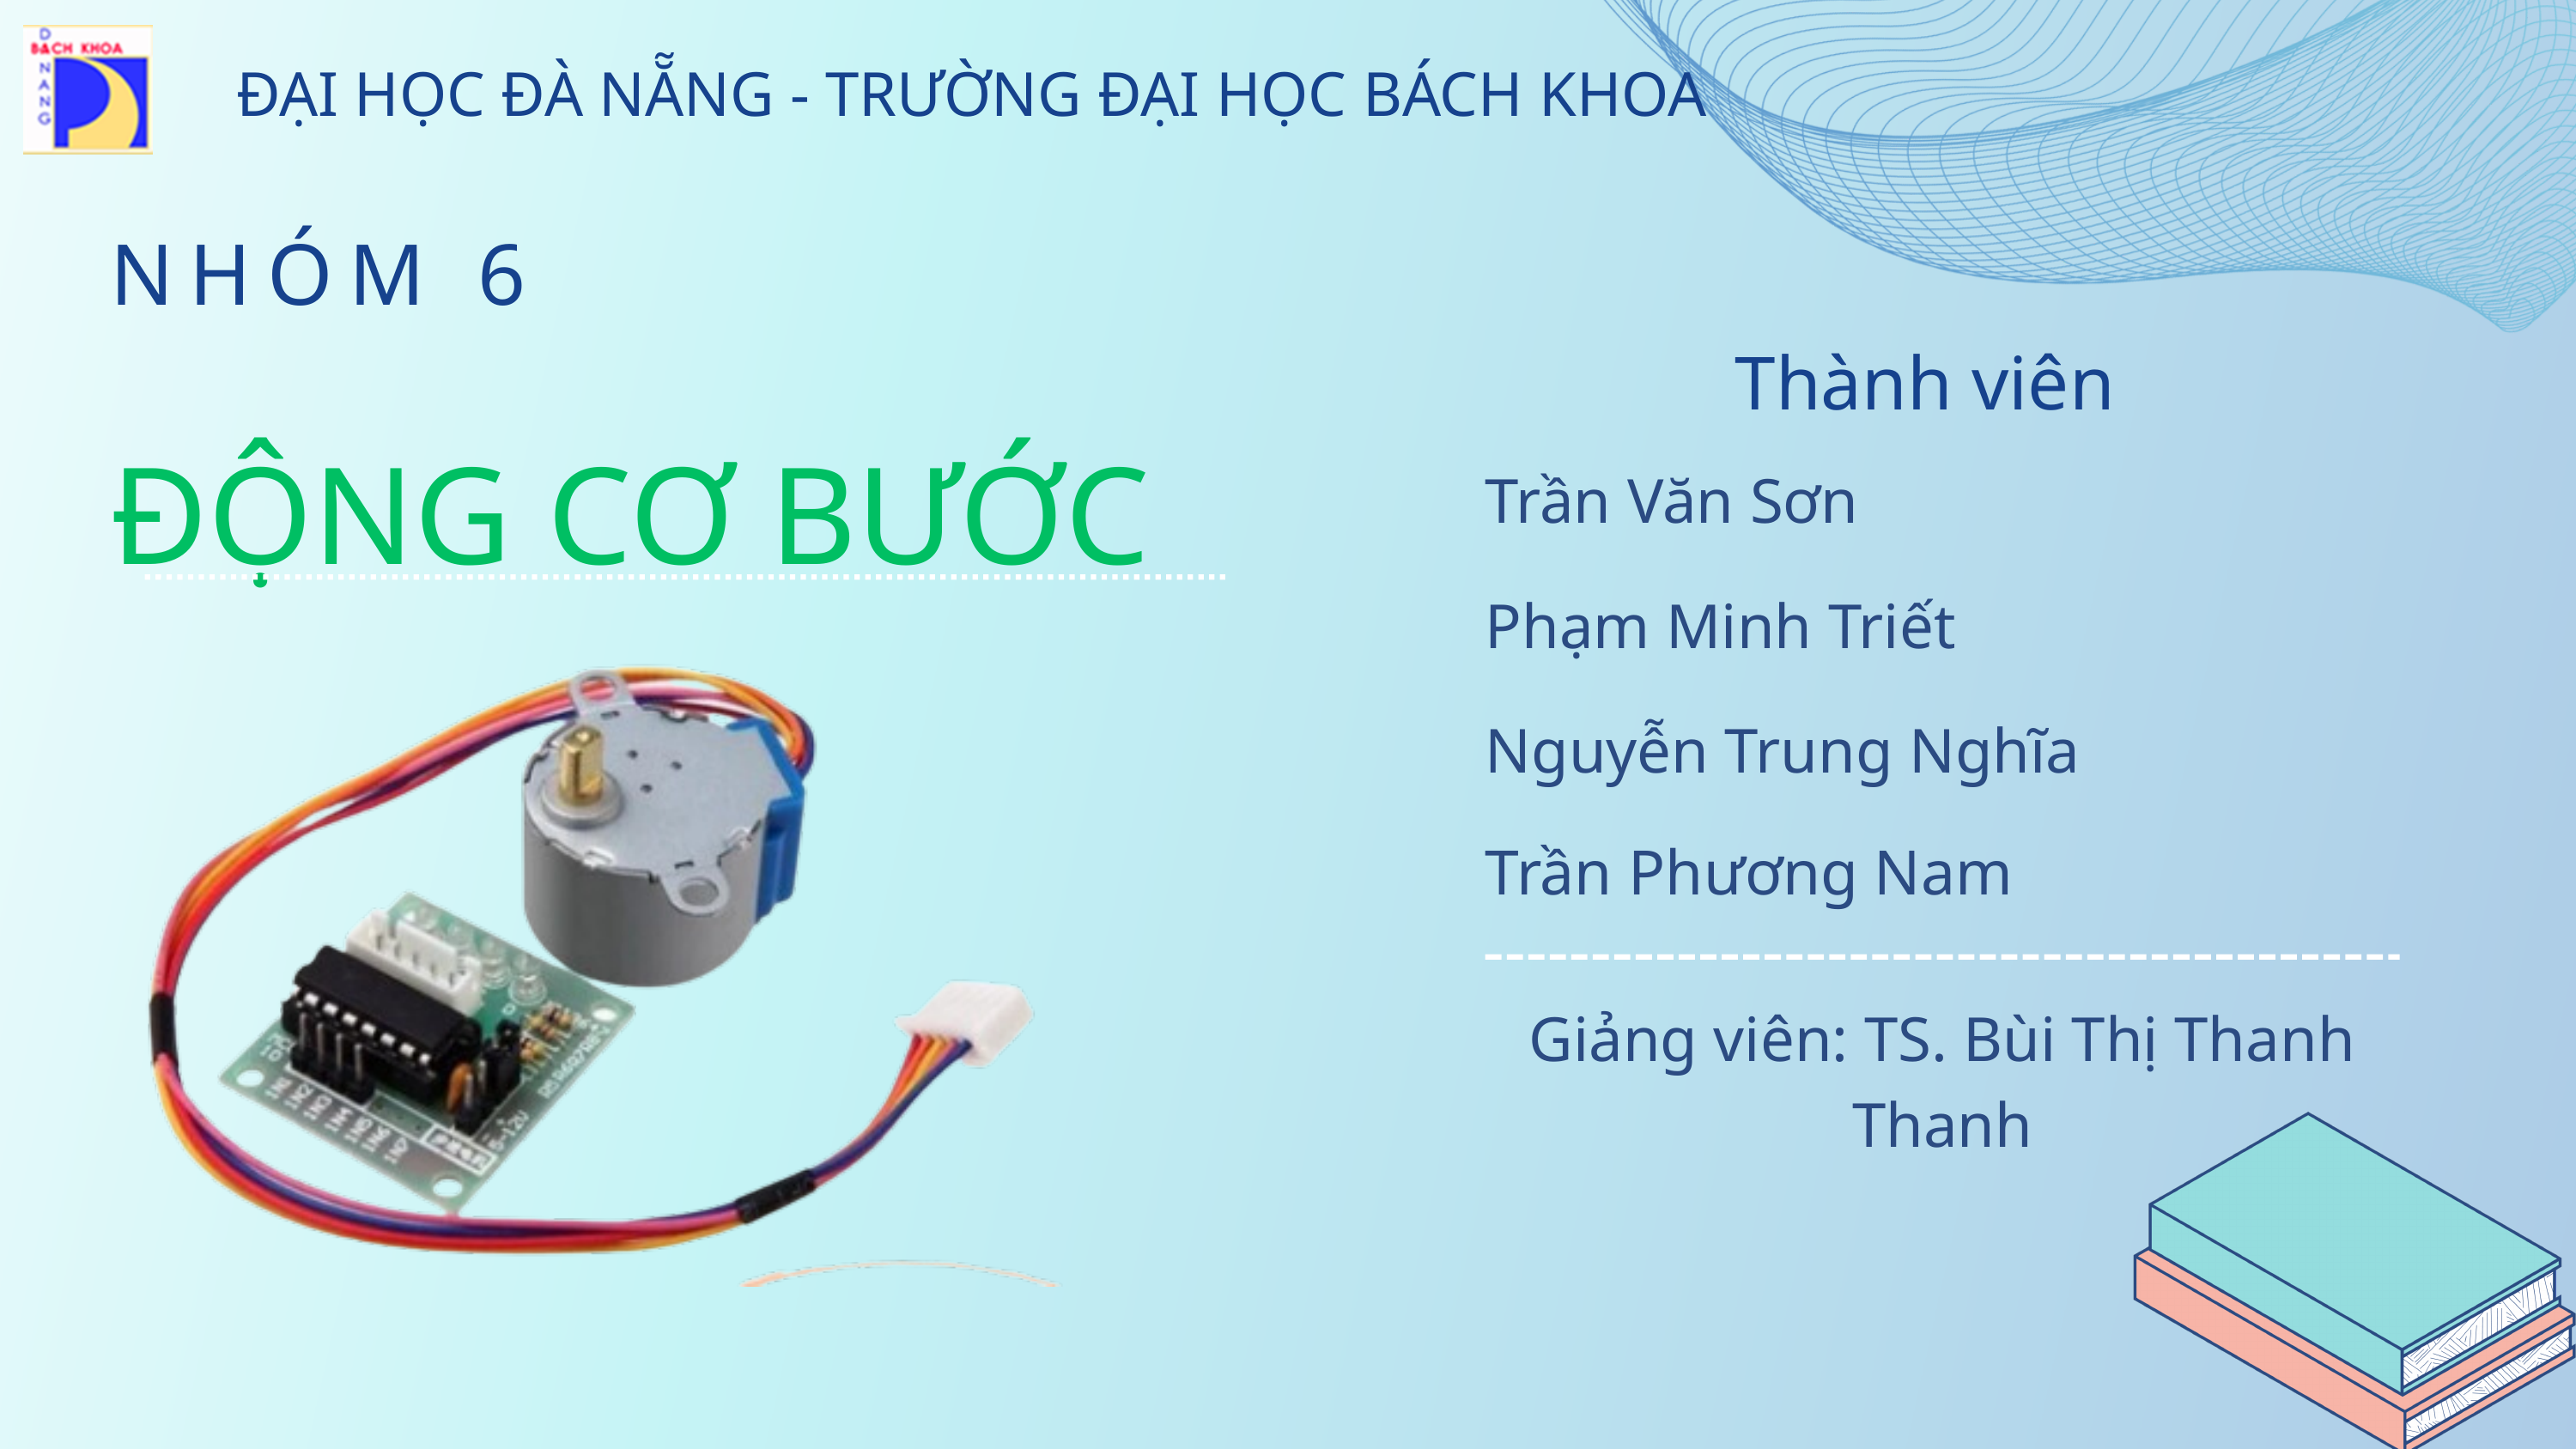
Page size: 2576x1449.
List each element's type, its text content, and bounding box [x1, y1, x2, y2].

text_box Trần Văn Sơn [1485, 450, 2020, 536]
text_box [2133, 1112, 2576, 1449]
text_box ĐẠI HỌC ĐÀ NẴNG - TRƯỜNG ĐẠI HỌC BÁCH KHOA [95, 42, 1849, 129]
text_box [1467, 0, 2576, 580]
text_box Thành viên [1467, 321, 2383, 425]
text_box [23, 25, 153, 155]
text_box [110, 215, 1264, 780]
text_box Phạm Minh Triết [1485, 575, 2020, 661]
text_box [0, 0, 2576, 1449]
text_box Giảng viên: TS. Bùi Thị Thanh Thanh [1443, 988, 2443, 1160]
text_box Nguyễn Trung Nghĩa [1485, 700, 2095, 785]
text_box Trần Phương Nam [1485, 822, 2095, 908]
text_box [110, 786, 1067, 1287]
